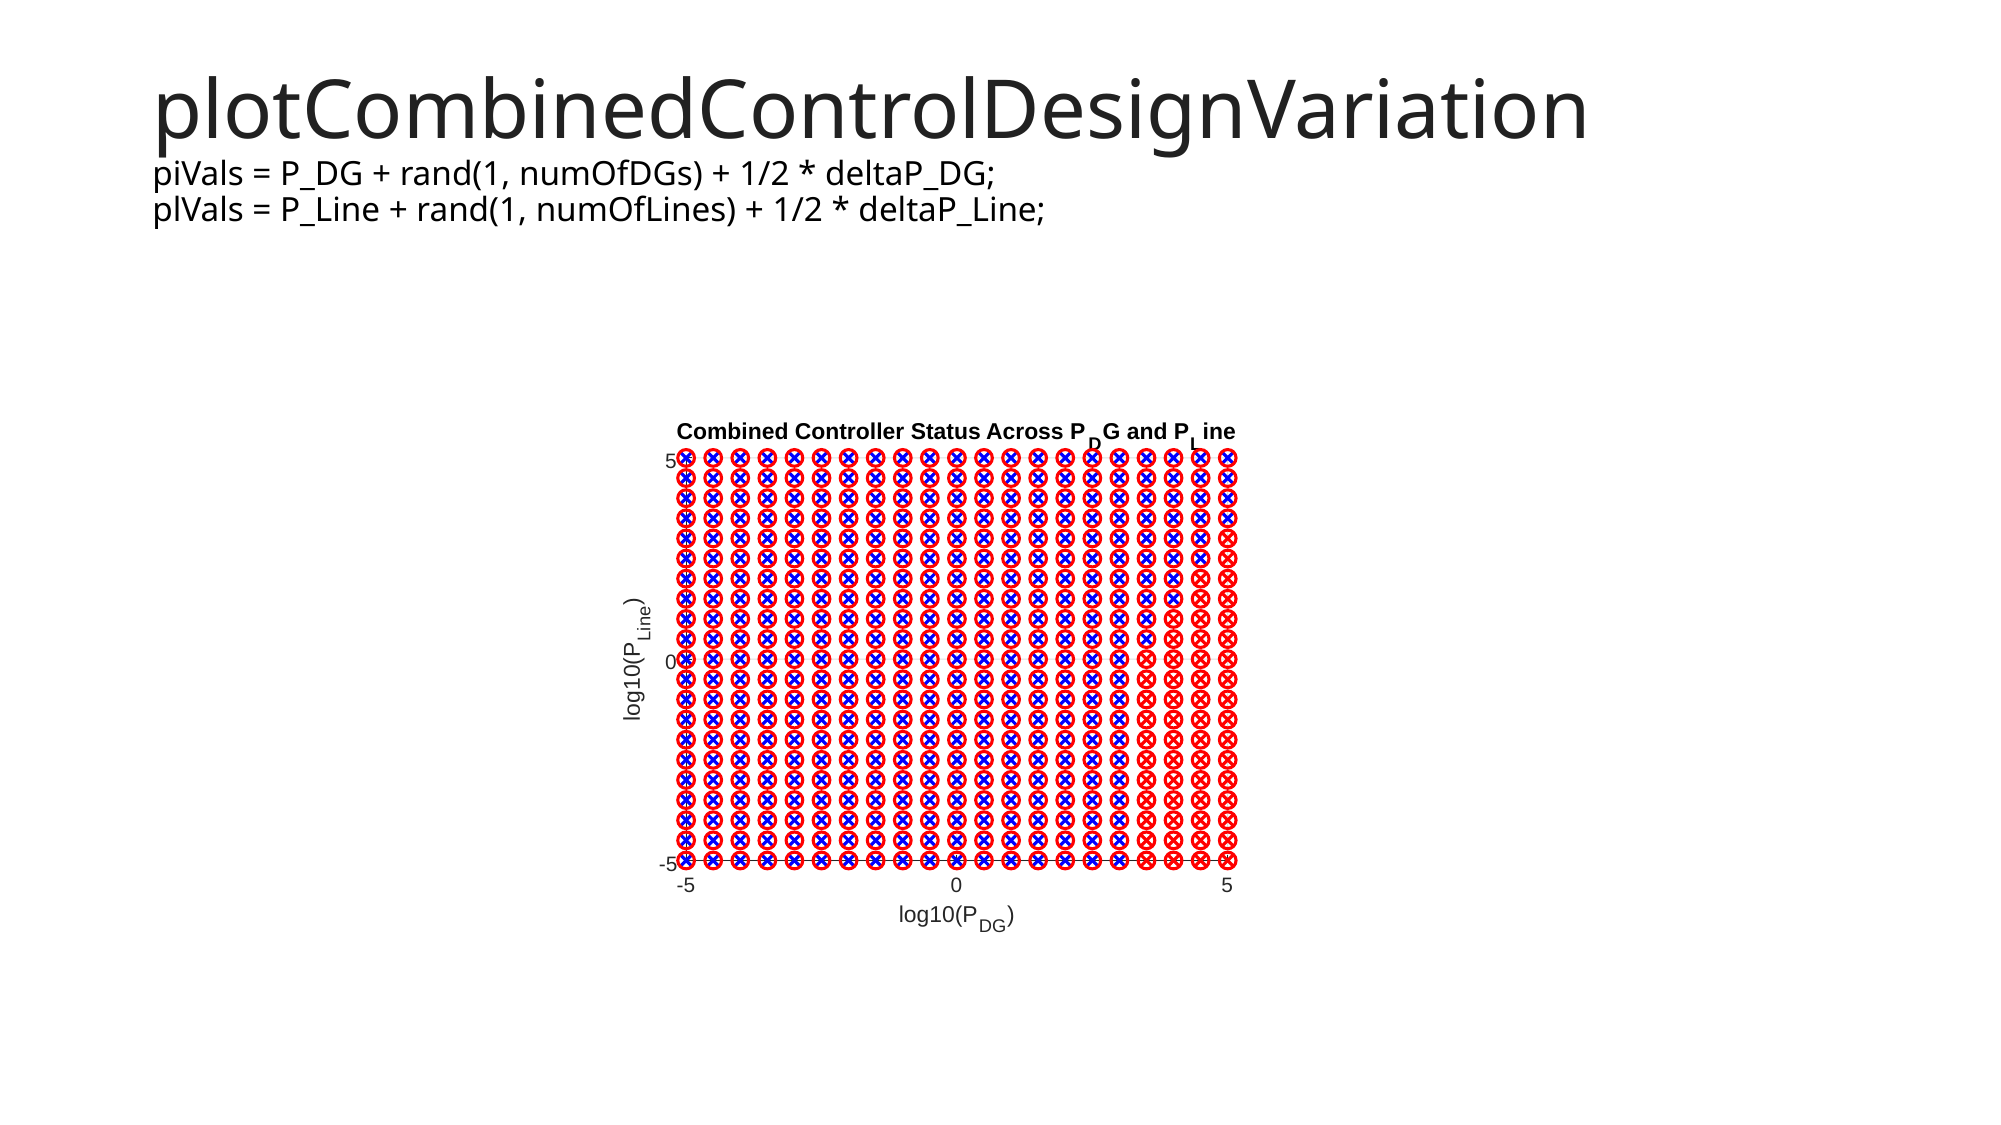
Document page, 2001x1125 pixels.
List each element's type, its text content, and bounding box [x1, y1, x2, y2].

title plotCombinedControlDesignVariation piVals = P_DG + rand(1, numOfDGs) + 1/2 * deltaP_DG; plVals = P_Line + rand(1, numOfLines) + 1/2 * deltaP_Line; [137, 59, 1863, 278]
picture [595, 412, 1292, 935]
